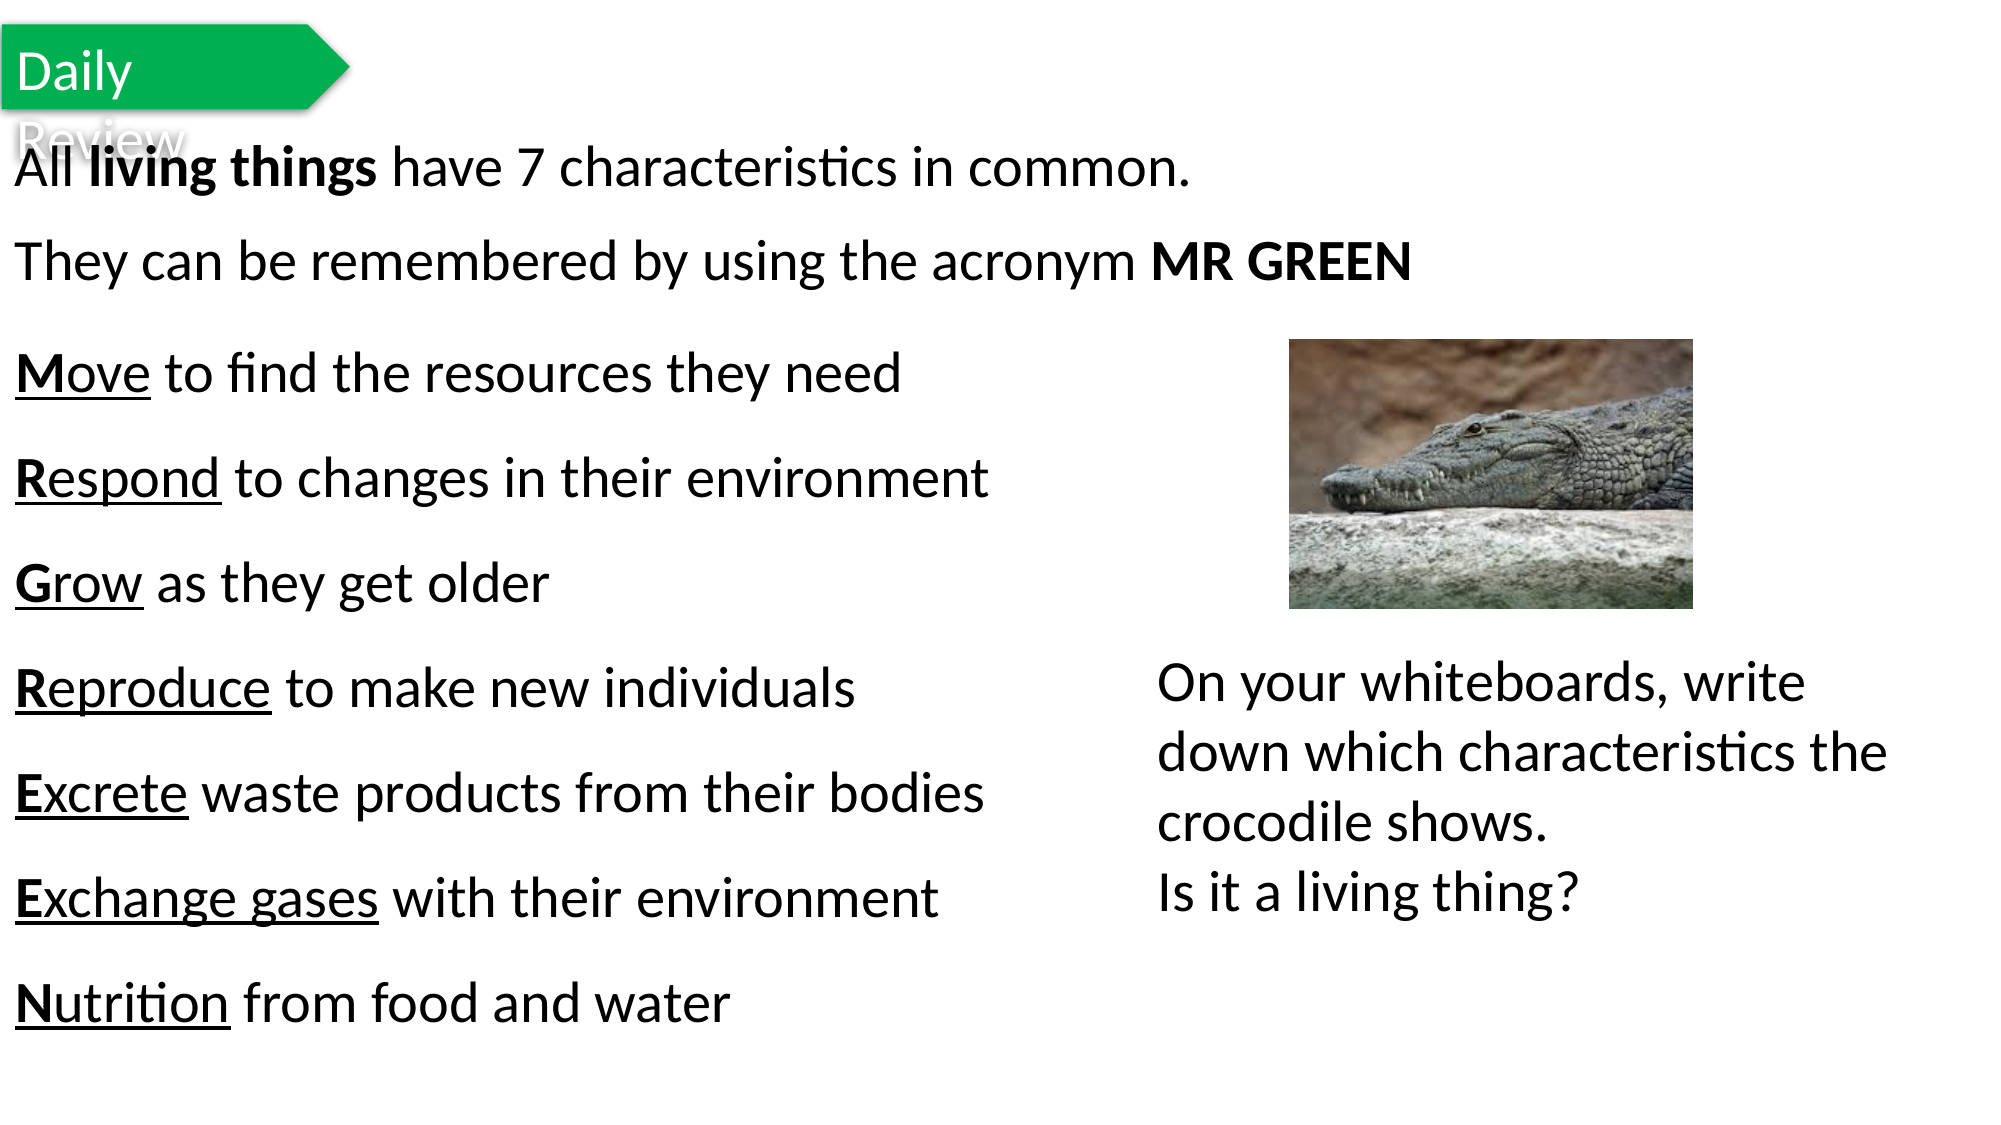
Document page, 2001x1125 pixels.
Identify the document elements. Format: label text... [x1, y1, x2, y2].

text_box On your whiteboards, write down which characteristics the crocodile shows. Is it a living thing? [1143, 635, 1956, 931]
text_box Daily Review [1, 24, 350, 110]
picture [1289, 339, 1693, 609]
text_box All living things have 7 characteristics in common. They can be remembered by using the acronym MR GREEN [0, 120, 1554, 300]
text_box Move to find the resources they need Respond to changes in their environment Grow as they get older Reproduce to make new individuals Excrete waste products from their bodies Exchange gases with their environment Nutrition from food and water [0, 300, 1324, 787]
